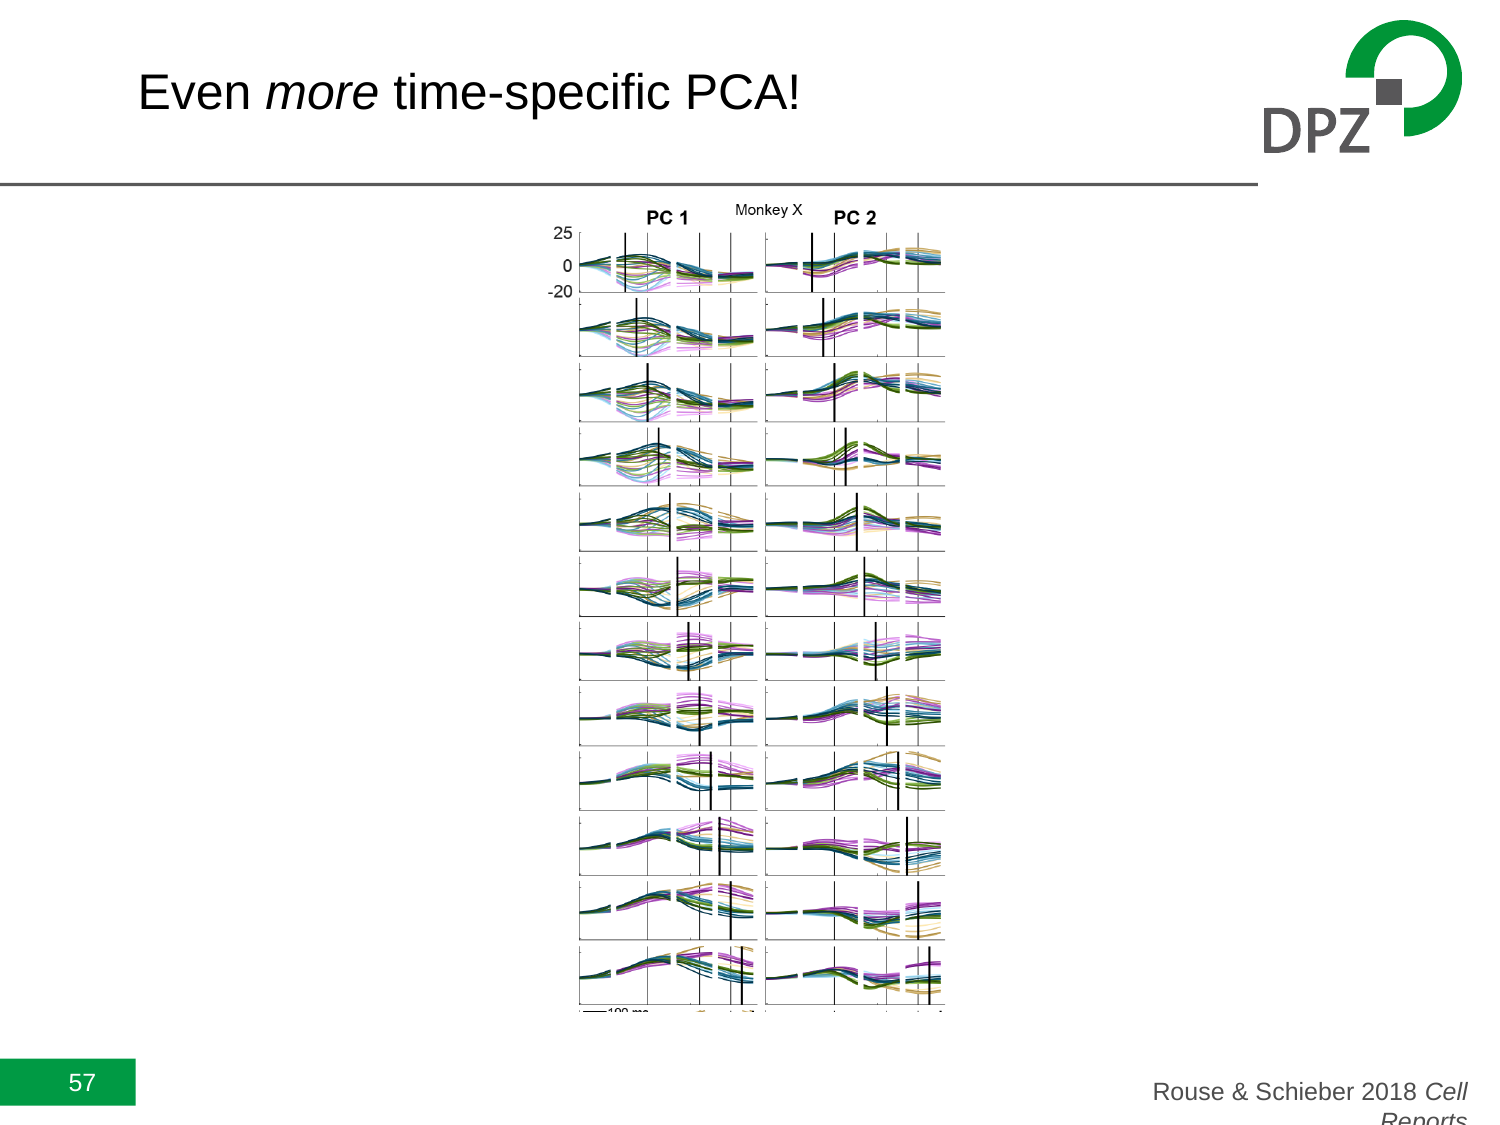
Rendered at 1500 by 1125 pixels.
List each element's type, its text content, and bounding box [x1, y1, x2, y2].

slide_number 57 [0, 1058, 112, 1123]
picture [545, 197, 955, 1012]
title Even more time-specific PCA! [122, 42, 1184, 137]
text_box Rouse & Schieber 2018 Cell Reports [1045, 1067, 1483, 1125]
